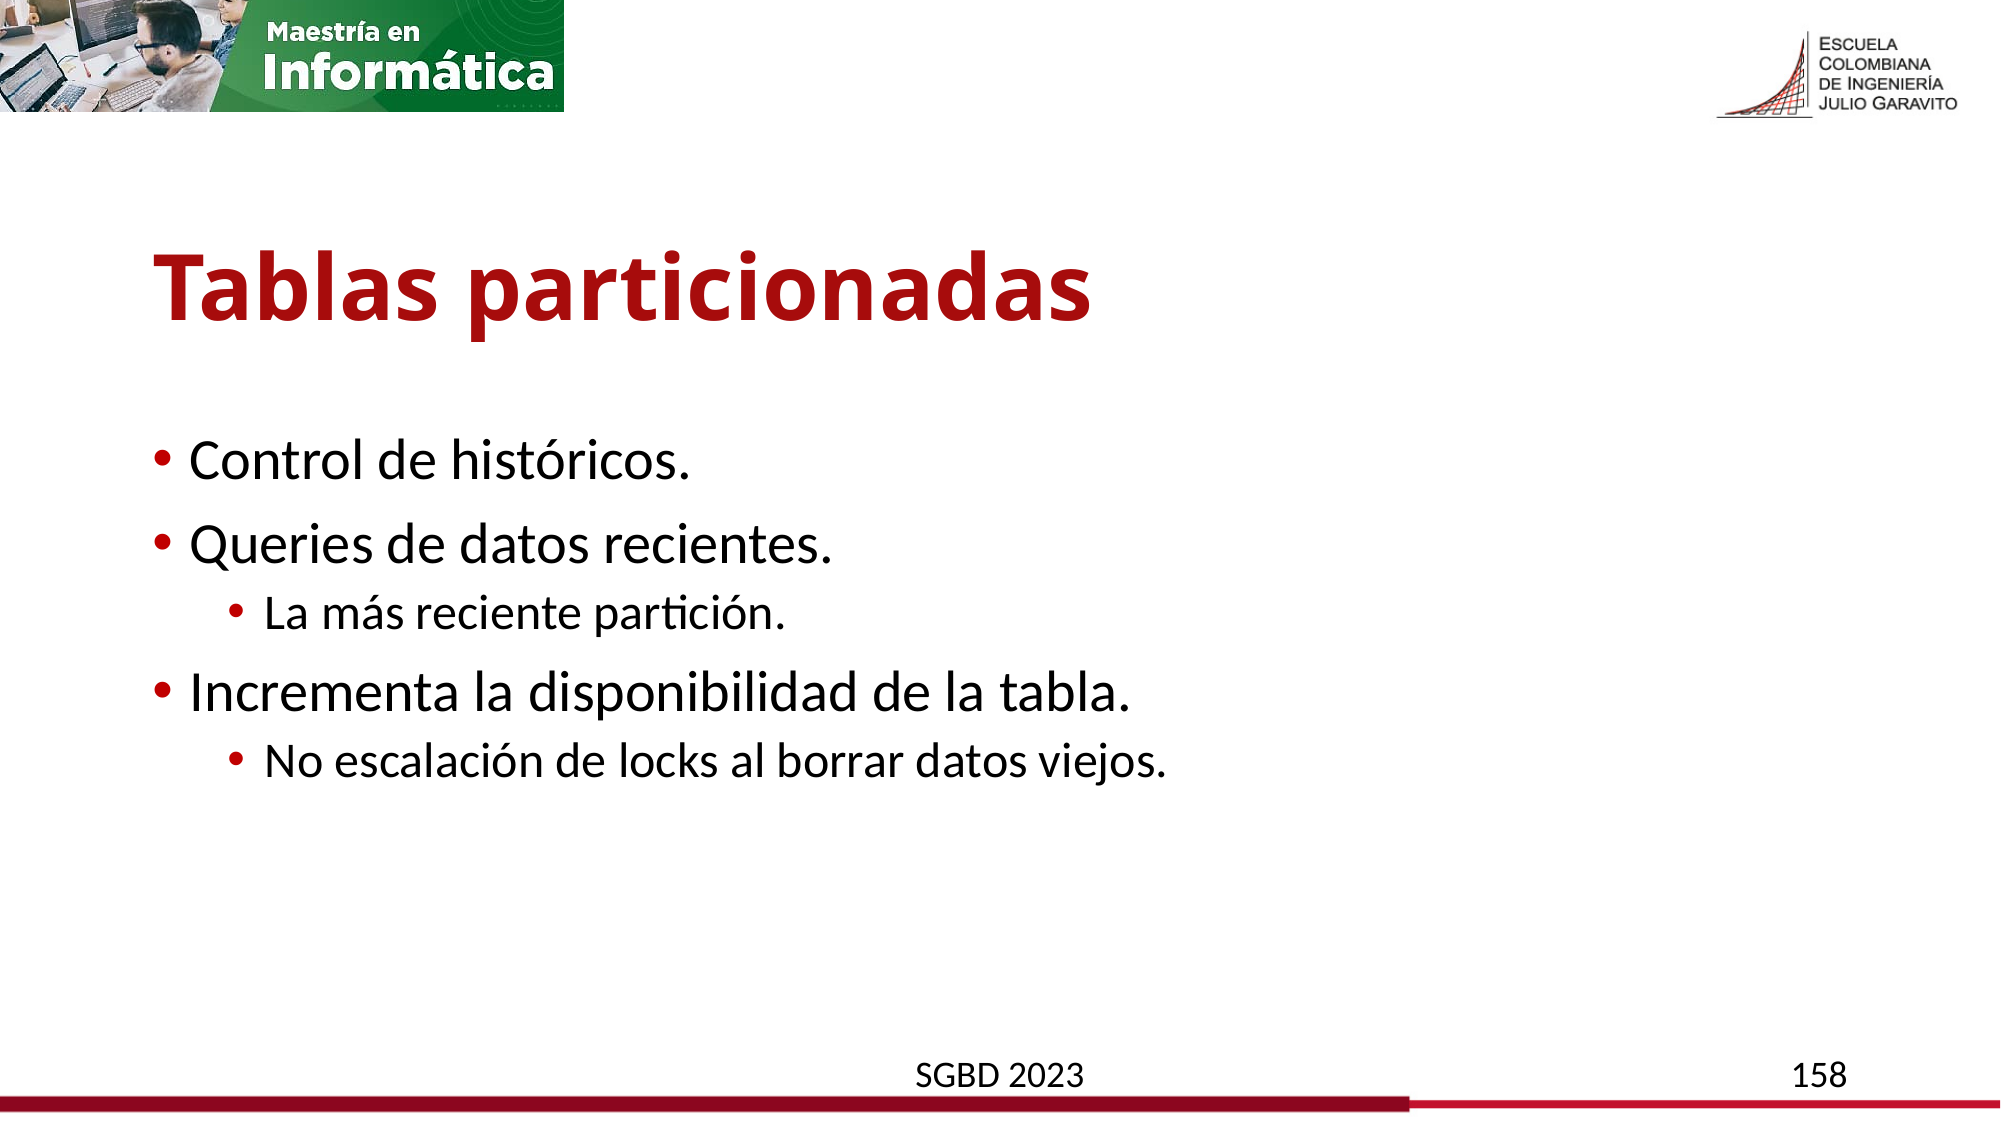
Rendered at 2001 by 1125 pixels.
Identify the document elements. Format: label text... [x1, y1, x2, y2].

list Control de históricos. Queries de datos recientes. La más reciente partición. Incrementa la disponibilidad de la tabla. No escalación de locks al borrar datos viejos. [137, 421, 1863, 1050]
title Tablas particionadas [137, 182, 1863, 400]
footer SGBD 2023 [662, 1042, 1338, 1103]
slide_number 158 [1412, 1042, 1863, 1103]
picture [0, 0, 2001, 1125]
